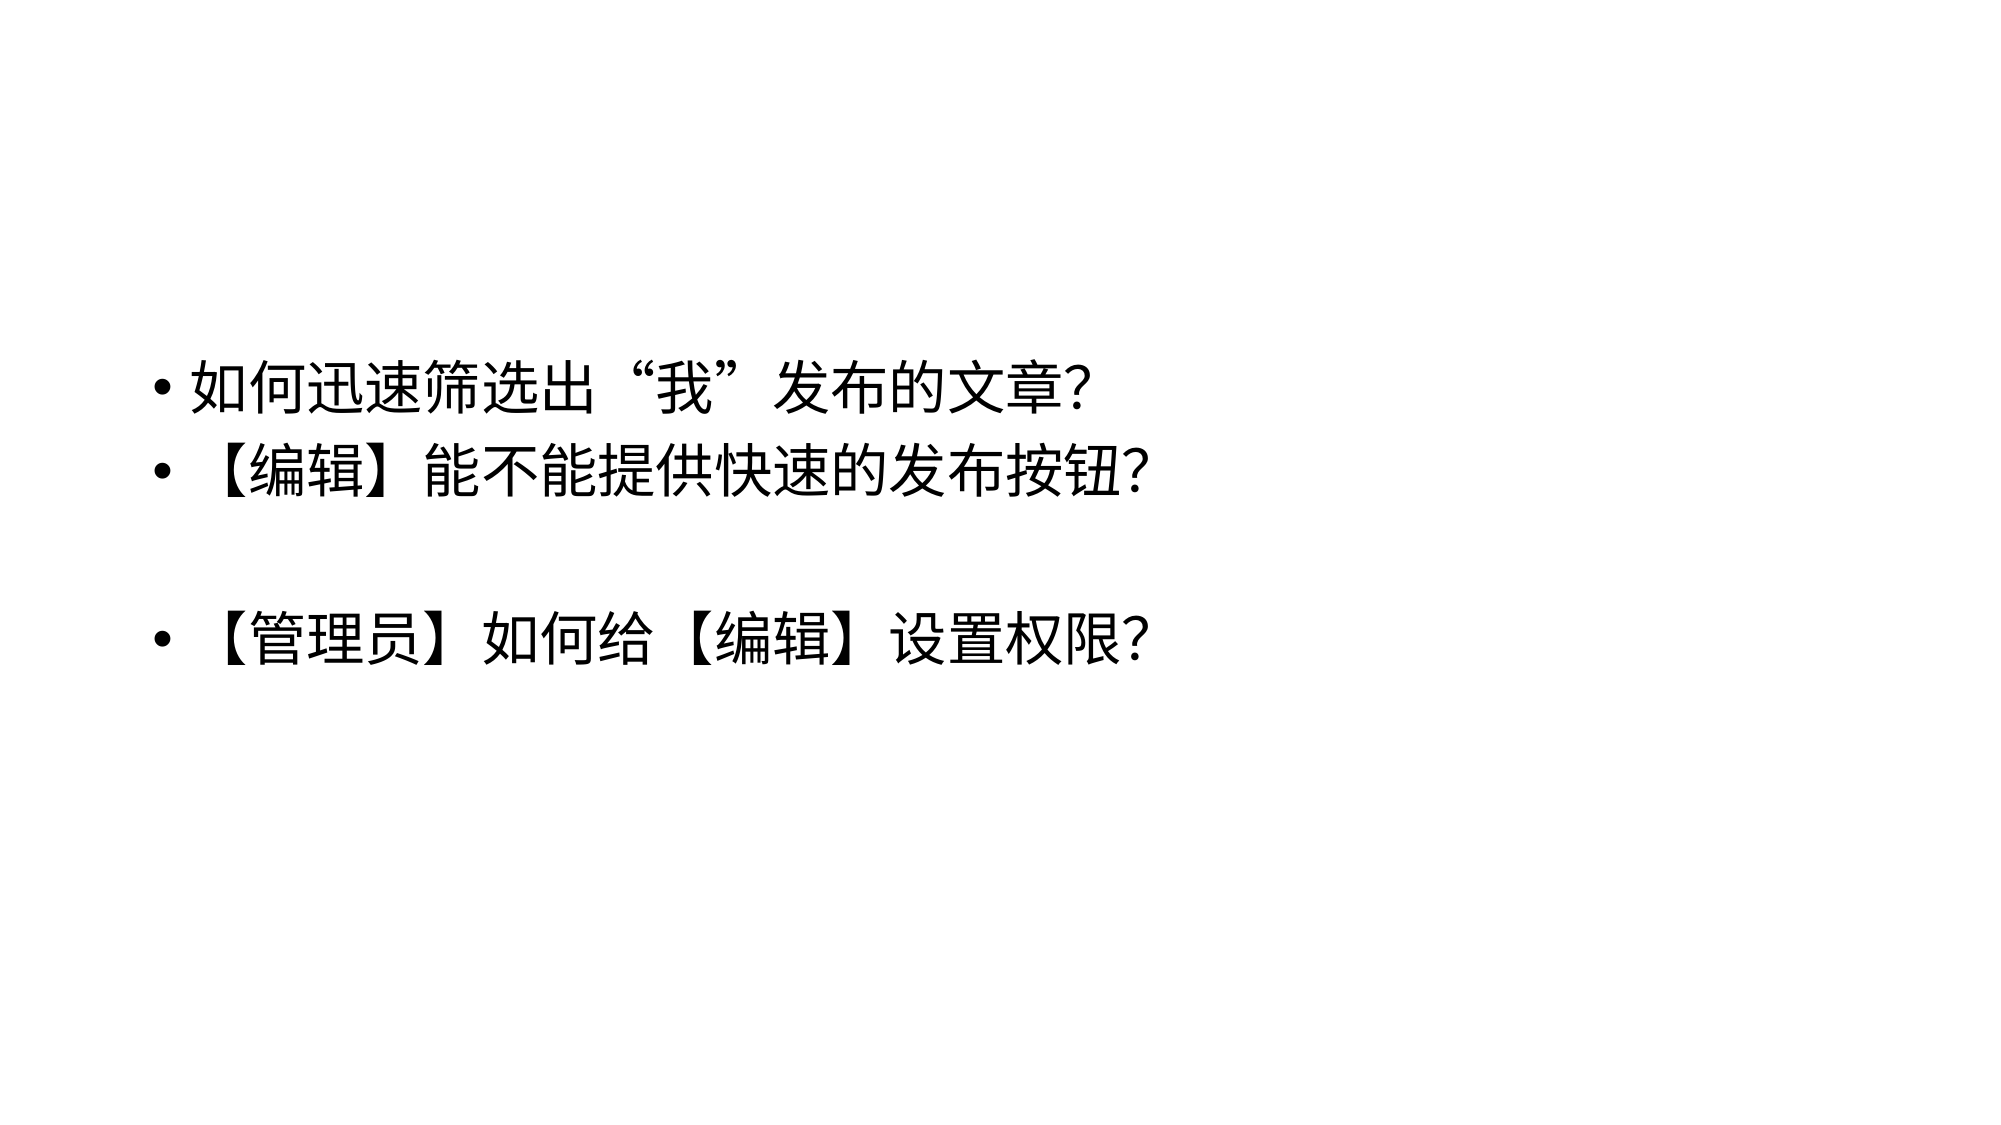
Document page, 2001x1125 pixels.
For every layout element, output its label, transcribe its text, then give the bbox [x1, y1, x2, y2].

list 如何迅速筛选出“我”发布的文章？ 【编辑】能不能提供快速的发布按钮？ 【管理员】如何给【编辑】设置权限？ [137, 351, 1863, 1066]
